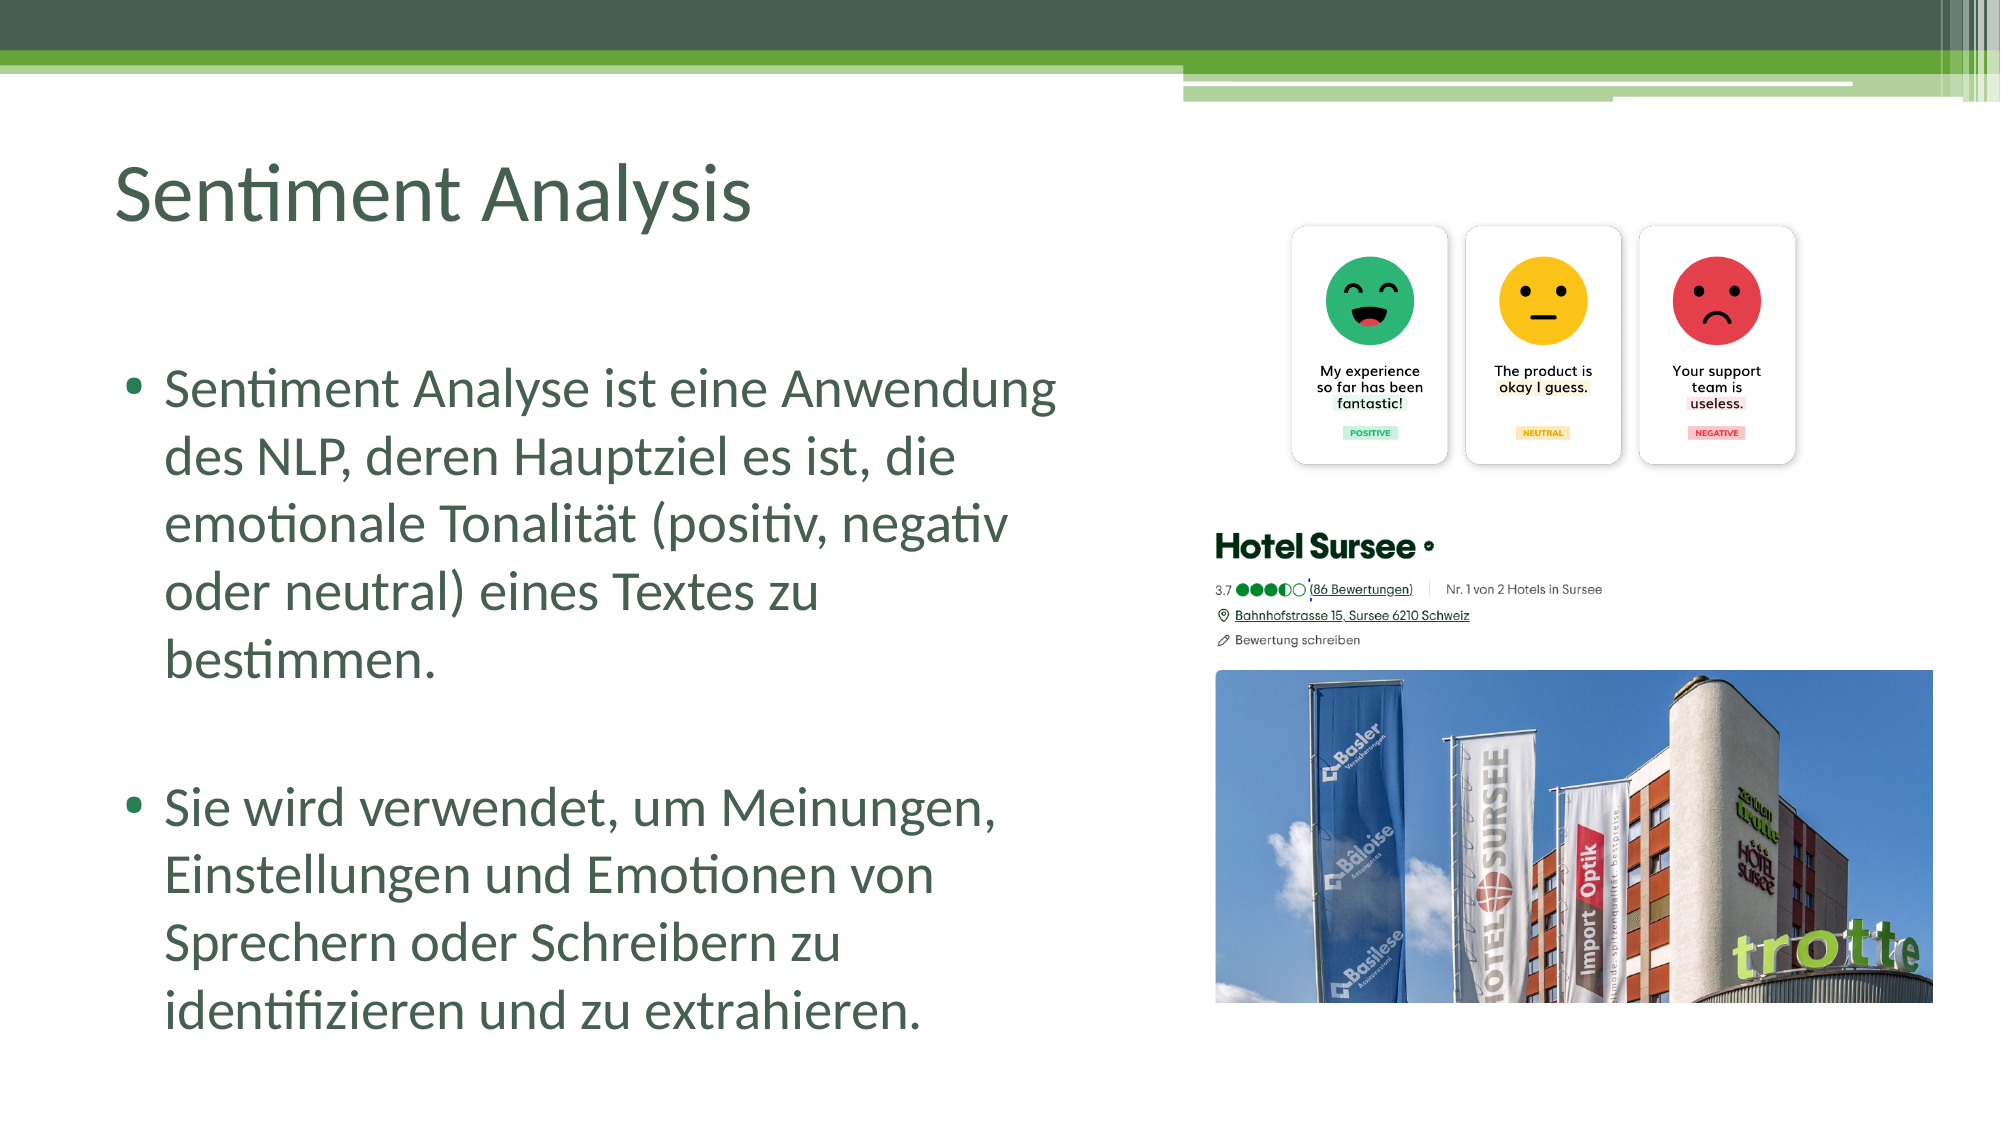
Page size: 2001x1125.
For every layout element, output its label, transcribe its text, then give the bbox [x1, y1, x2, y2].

title Sentiment Analysis [99, 100, 1900, 276]
picture [1260, 187, 1827, 503]
picture [1206, 522, 1933, 1003]
list Sentiment Analyse ist eine Anwendung des NLP, deren Hauptziel es ist, die emotionale Tonalität (positiv, negativ oder neutral) eines Textes zu bestimmen. Sie wird verwendet, um Meinungen, Einstellungen und Emotionen von Sprechern oder Schreibern zu identifizieren und zu extrahieren. [91, 343, 1099, 1054]
